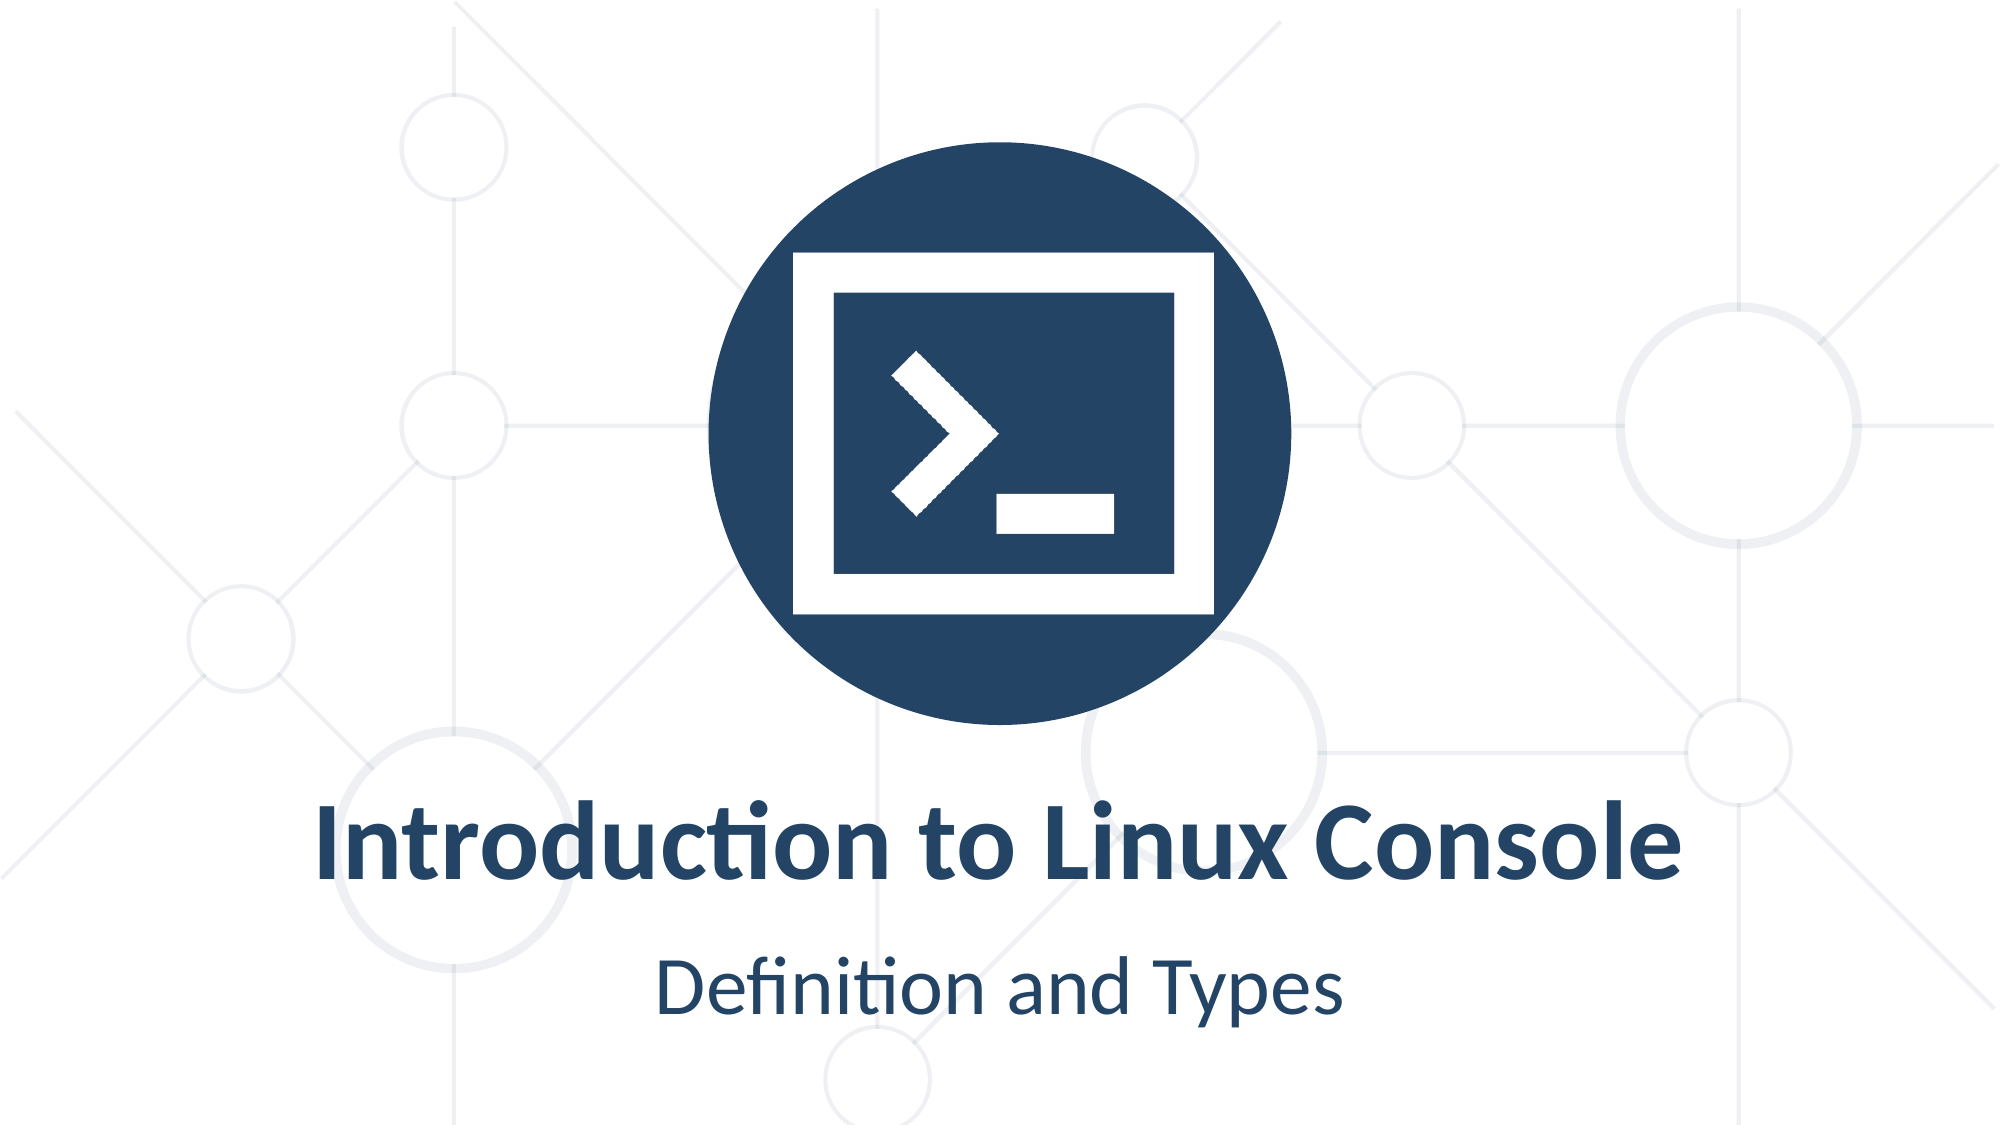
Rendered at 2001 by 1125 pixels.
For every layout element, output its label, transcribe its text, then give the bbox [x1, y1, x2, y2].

subtitle Definition and Types [100, 916, 1900, 1043]
title Introduction to Linux Console [100, 771, 1900, 898]
picture [793, 222, 1215, 644]
